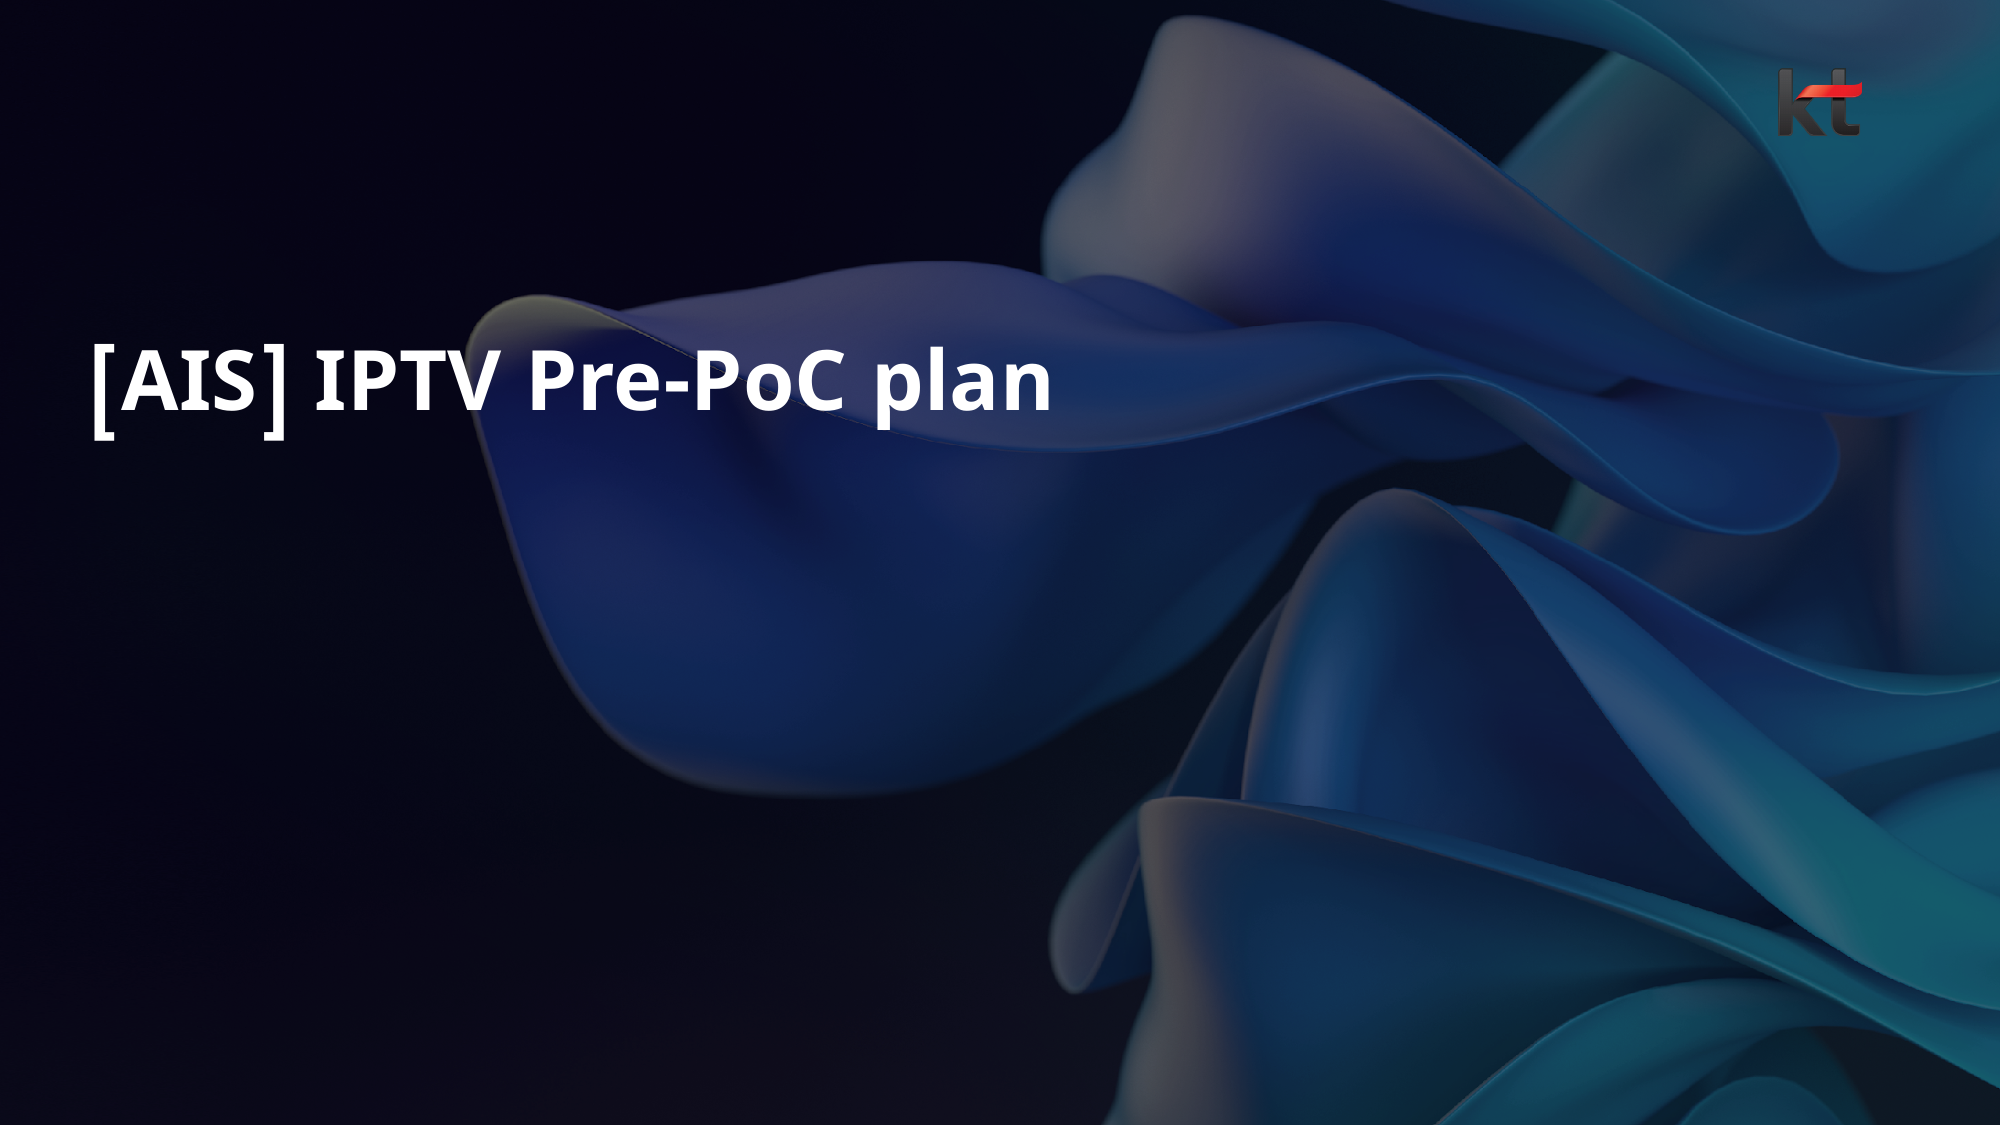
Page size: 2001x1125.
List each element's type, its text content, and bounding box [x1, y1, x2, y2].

picture [0, 0, 2000, 1125]
list [AIS] IPTV Pre-PoC plan [73, 51, 1841, 704]
